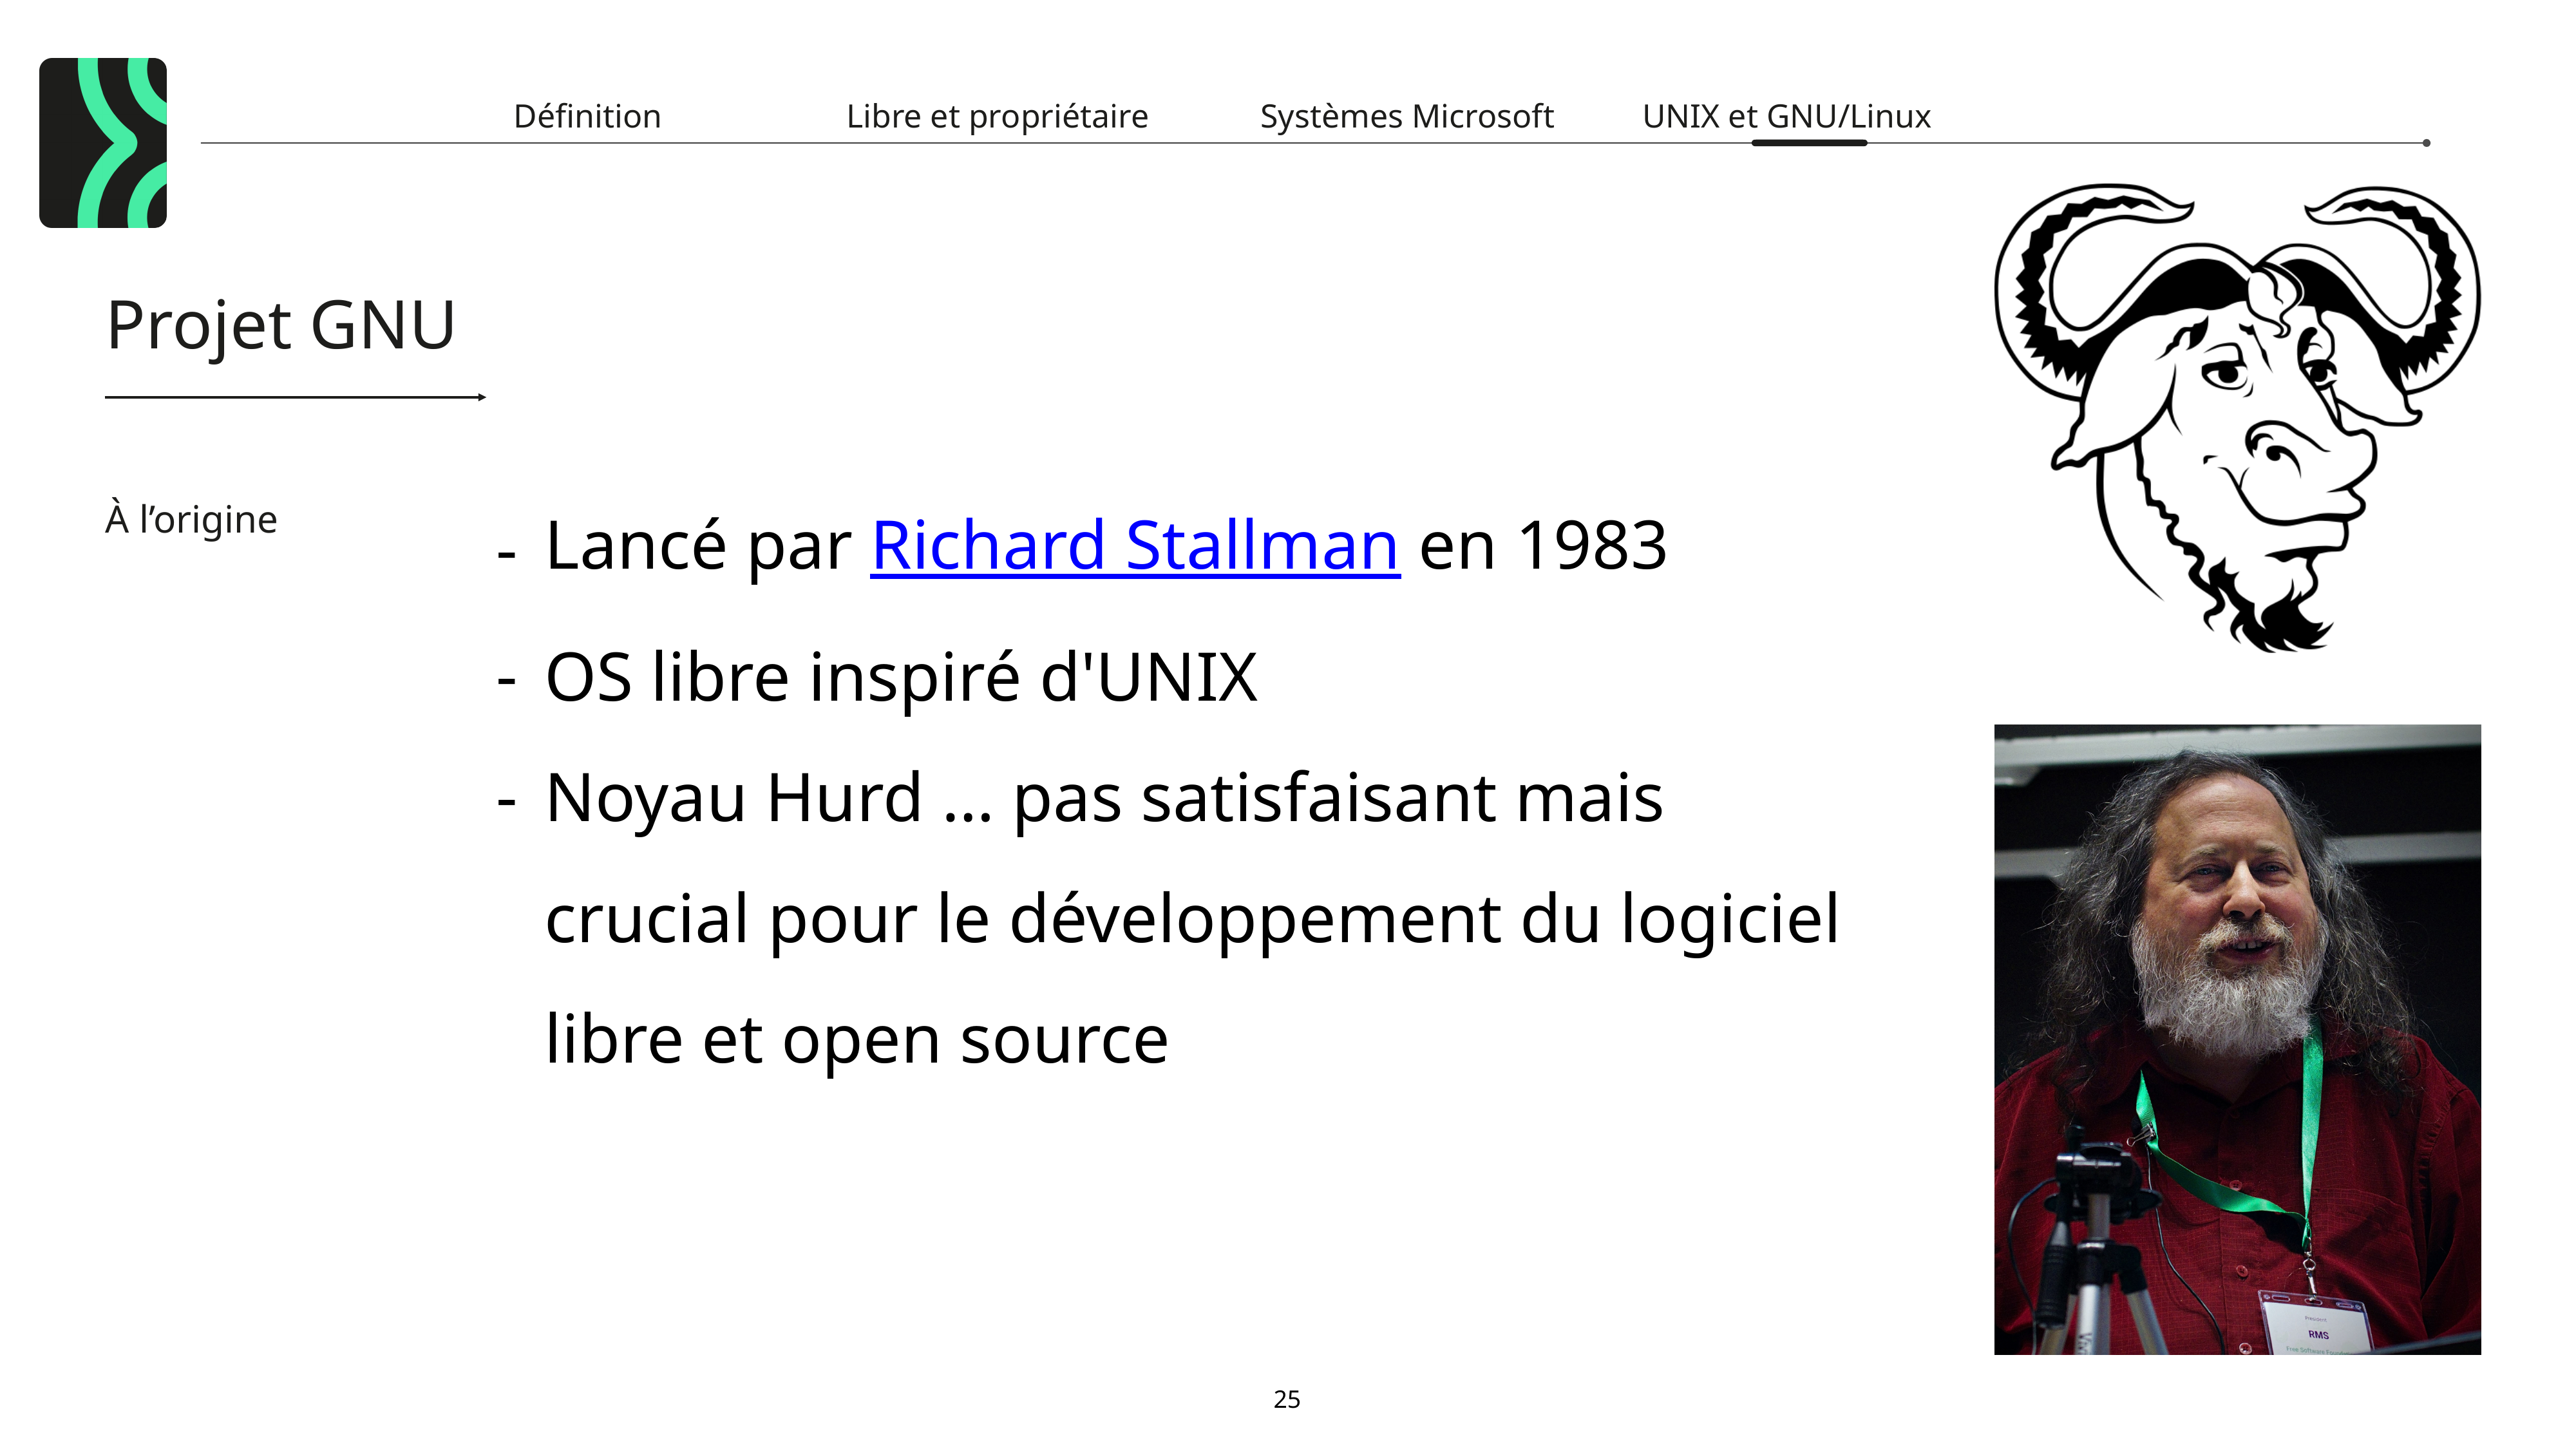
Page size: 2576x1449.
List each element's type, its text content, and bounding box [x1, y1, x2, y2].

slide_number ‹#› [1267, 571, 1307, 1423]
text_box [1752, 144, 1868, 147]
text_box Lancé par Richard Stallman en 1983 OS libre inspiré d'UNIX Noyau Hurd … pas satisfaisant mais crucial pour le développement du logiciel libre et open source [486, 336, 1877, 1197]
text_box UNIX et GNU/Linux [1636, 90, 2042, 140]
text_box Définition [385, 90, 791, 140]
picture [1994, 184, 2481, 654]
picture [1994, 724, 2481, 1355]
text_box Projet GNU [100, 276, 1513, 368]
text_box À l’origine [100, 489, 471, 545]
text_box Libre et propriétaire [823, 90, 1173, 140]
picture [39, 58, 167, 228]
text_box [1752, 139, 1868, 142]
text_box Systèmes Microsoft [1205, 90, 1611, 140]
